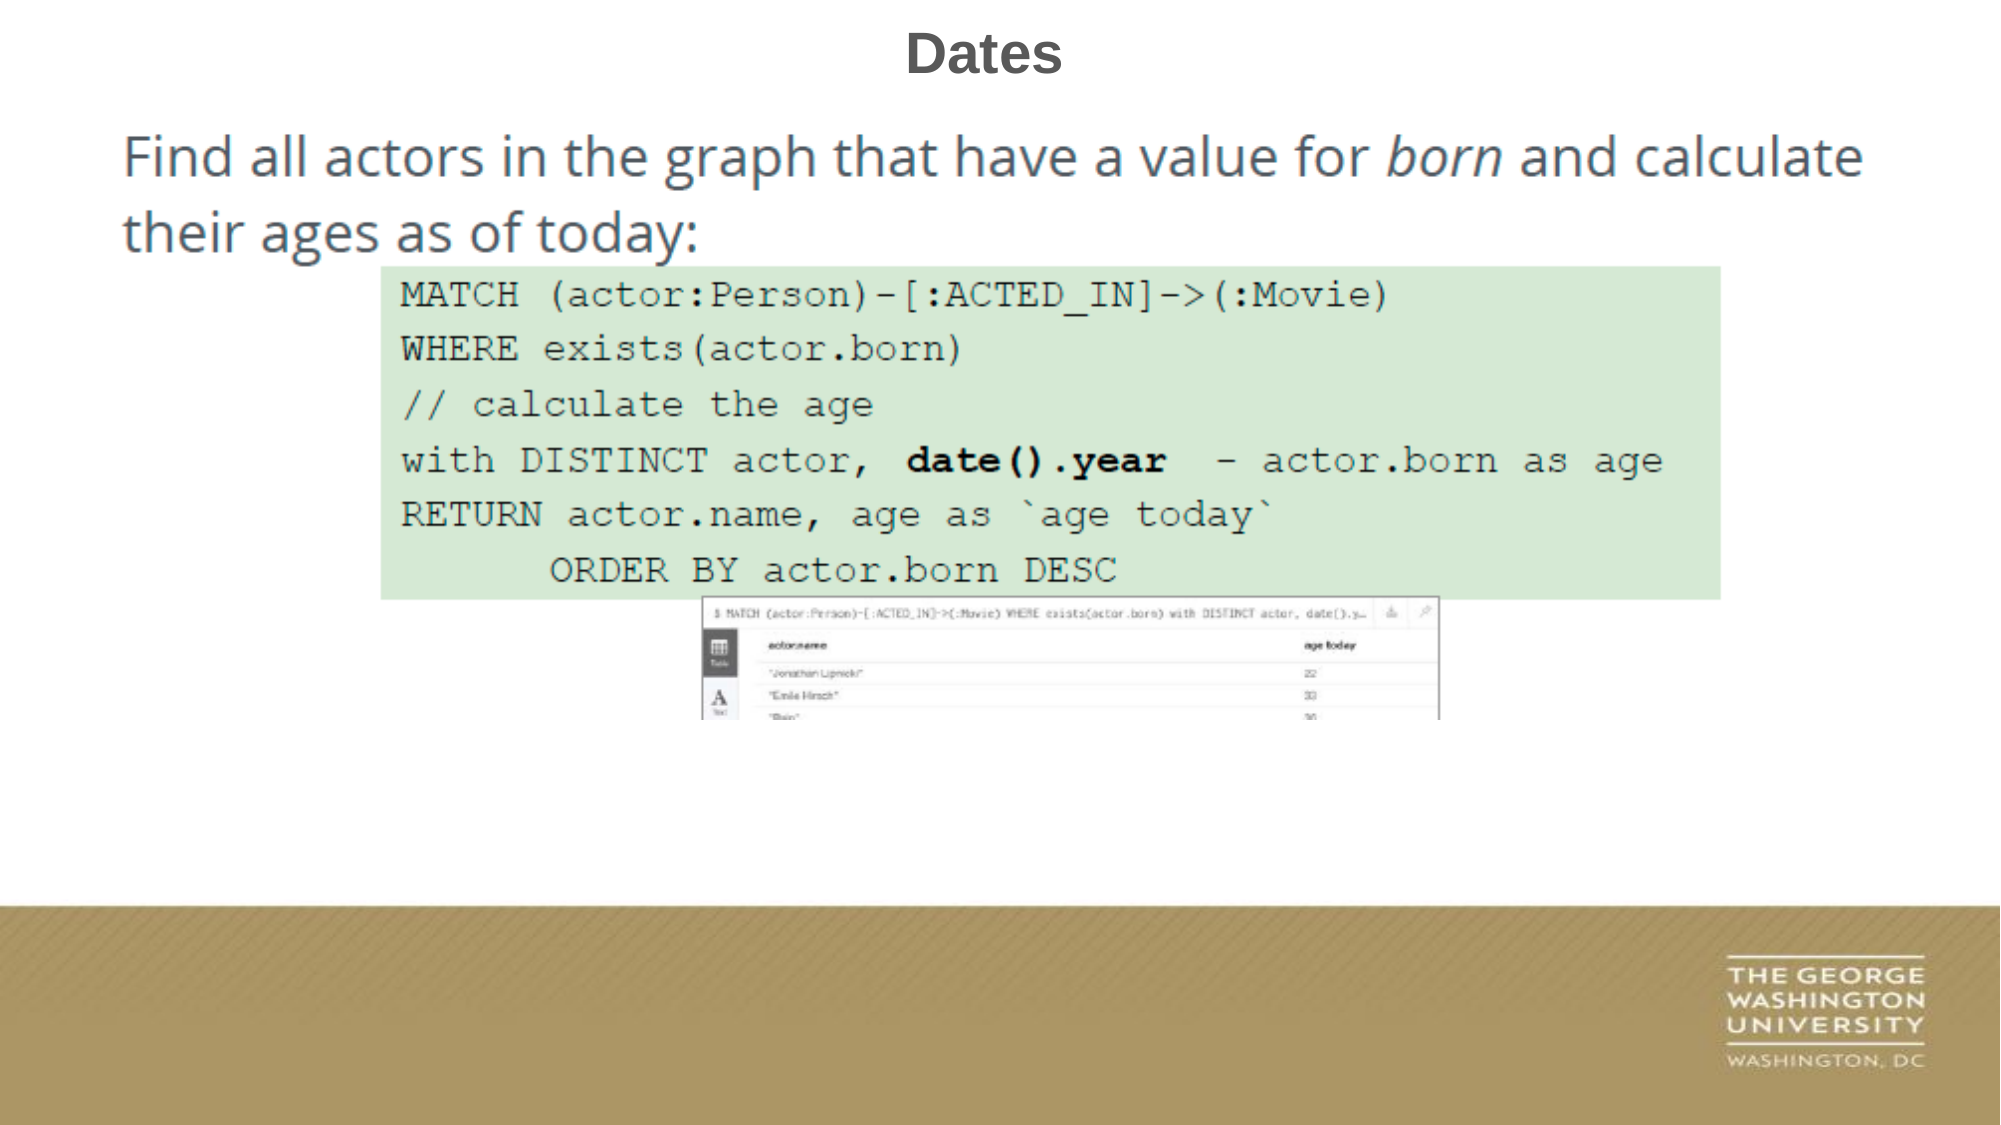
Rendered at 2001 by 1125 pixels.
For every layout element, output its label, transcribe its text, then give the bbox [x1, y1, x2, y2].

picture [0, 0, 2000, 1125]
title Dates [197, 7, 1773, 116]
